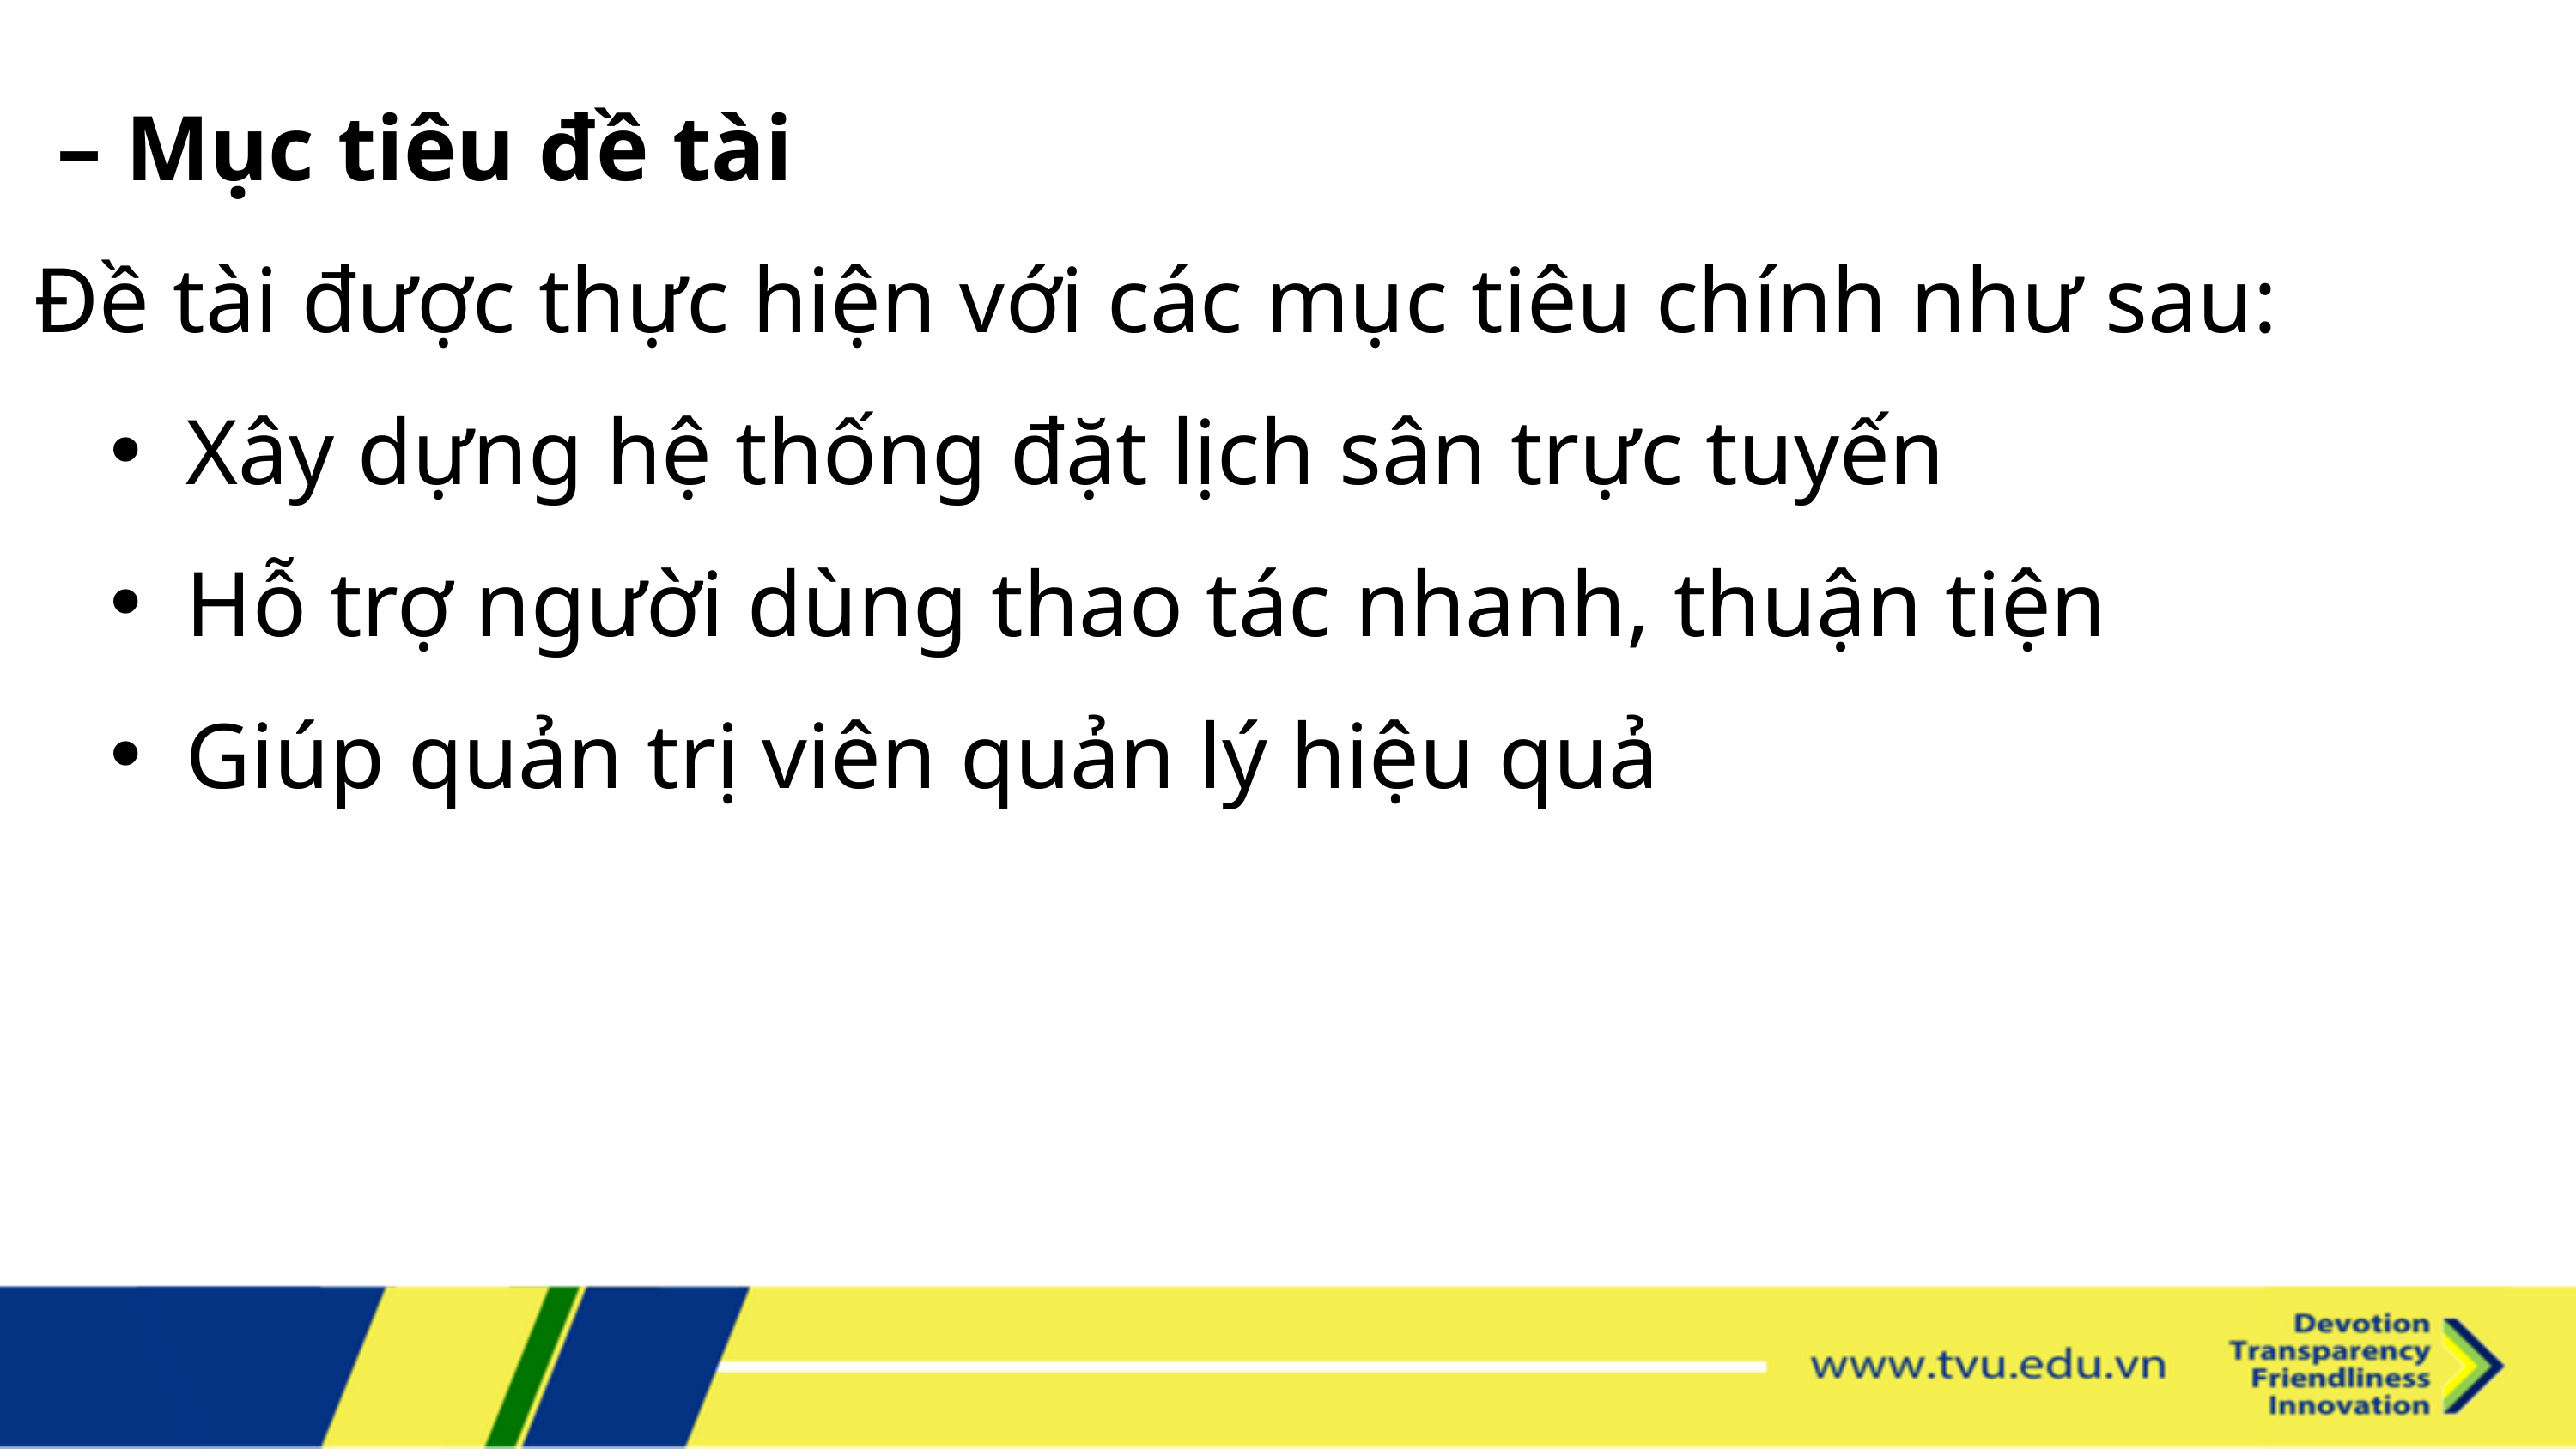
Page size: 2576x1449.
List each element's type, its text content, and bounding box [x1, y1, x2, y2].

text_box [0, 0, 2576, 1449]
text_box – Mục tiêu đề tài Đề tài được thực hiện với các mục tiêu chính như sau: Xây dựng hệ thống đặt lịch sân trực tuyến Hỗ trợ người dùng thao tác nhanh, thuận tiện Giúp quản trị viên quản lý hiệu quả [33, 45, 2543, 959]
